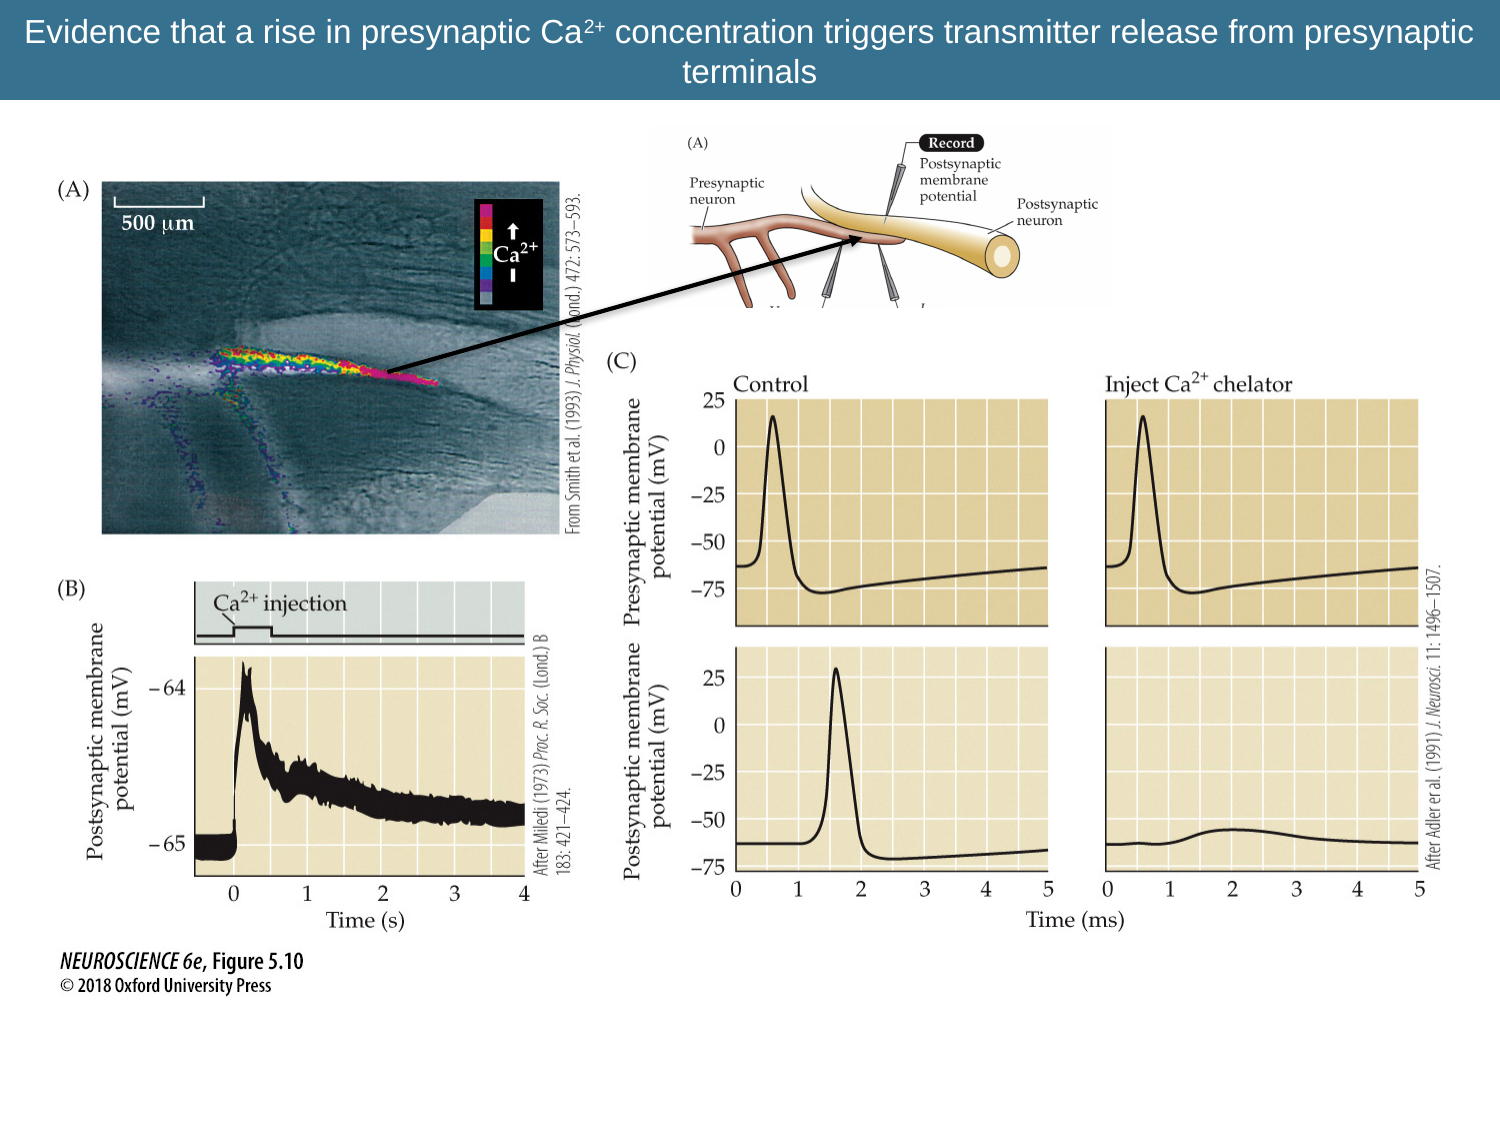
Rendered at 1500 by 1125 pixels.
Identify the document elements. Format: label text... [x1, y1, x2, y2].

title Evidence that a rise in presynaptic Ca2+ concentration triggers transmitter release from presynaptic terminals [0, 0, 1500, 100]
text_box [387, 237, 863, 373]
picture [49, 125, 1451, 1001]
